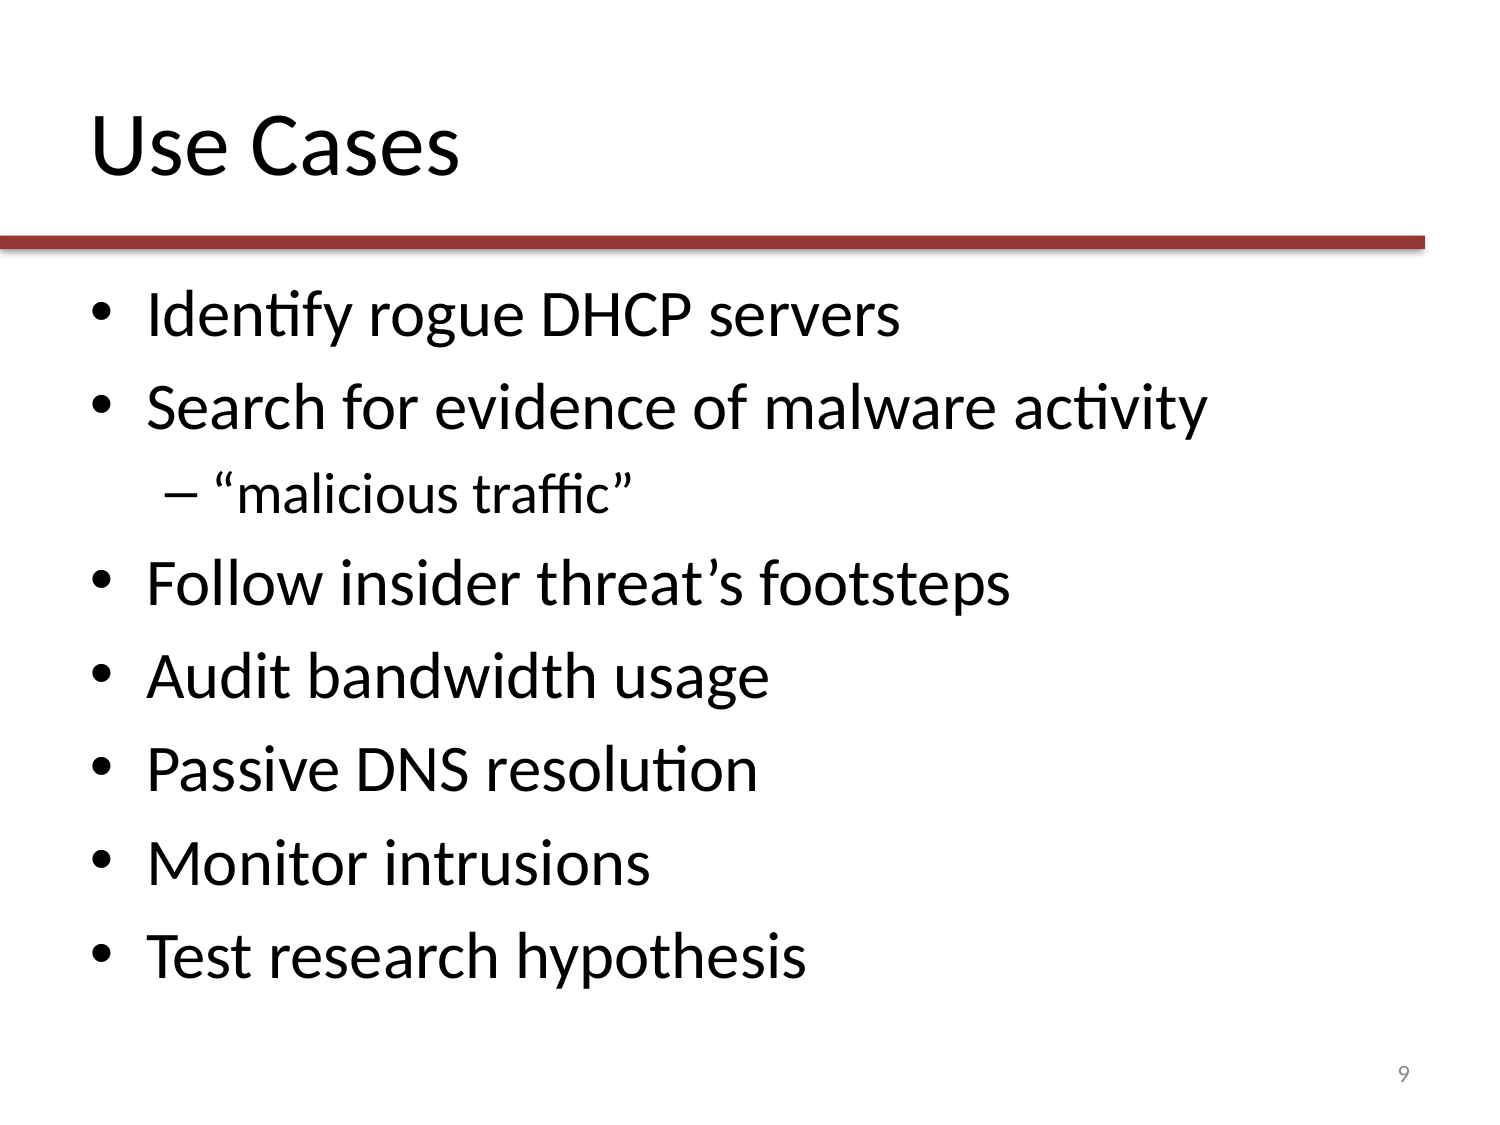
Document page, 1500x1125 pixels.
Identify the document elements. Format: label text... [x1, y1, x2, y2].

text_box Use Cases [75, 45, 1425, 233]
text_box <number> [1074, 1042, 1425, 1103]
text_box Identify rogue DHCP servers Search for evidence of malware activity “malicious traffic” Follow insider threat’s footsteps Audit bandwidth usage Passive DNS resolution Monitor intrusions Test research hypothesis [75, 262, 1425, 1005]
